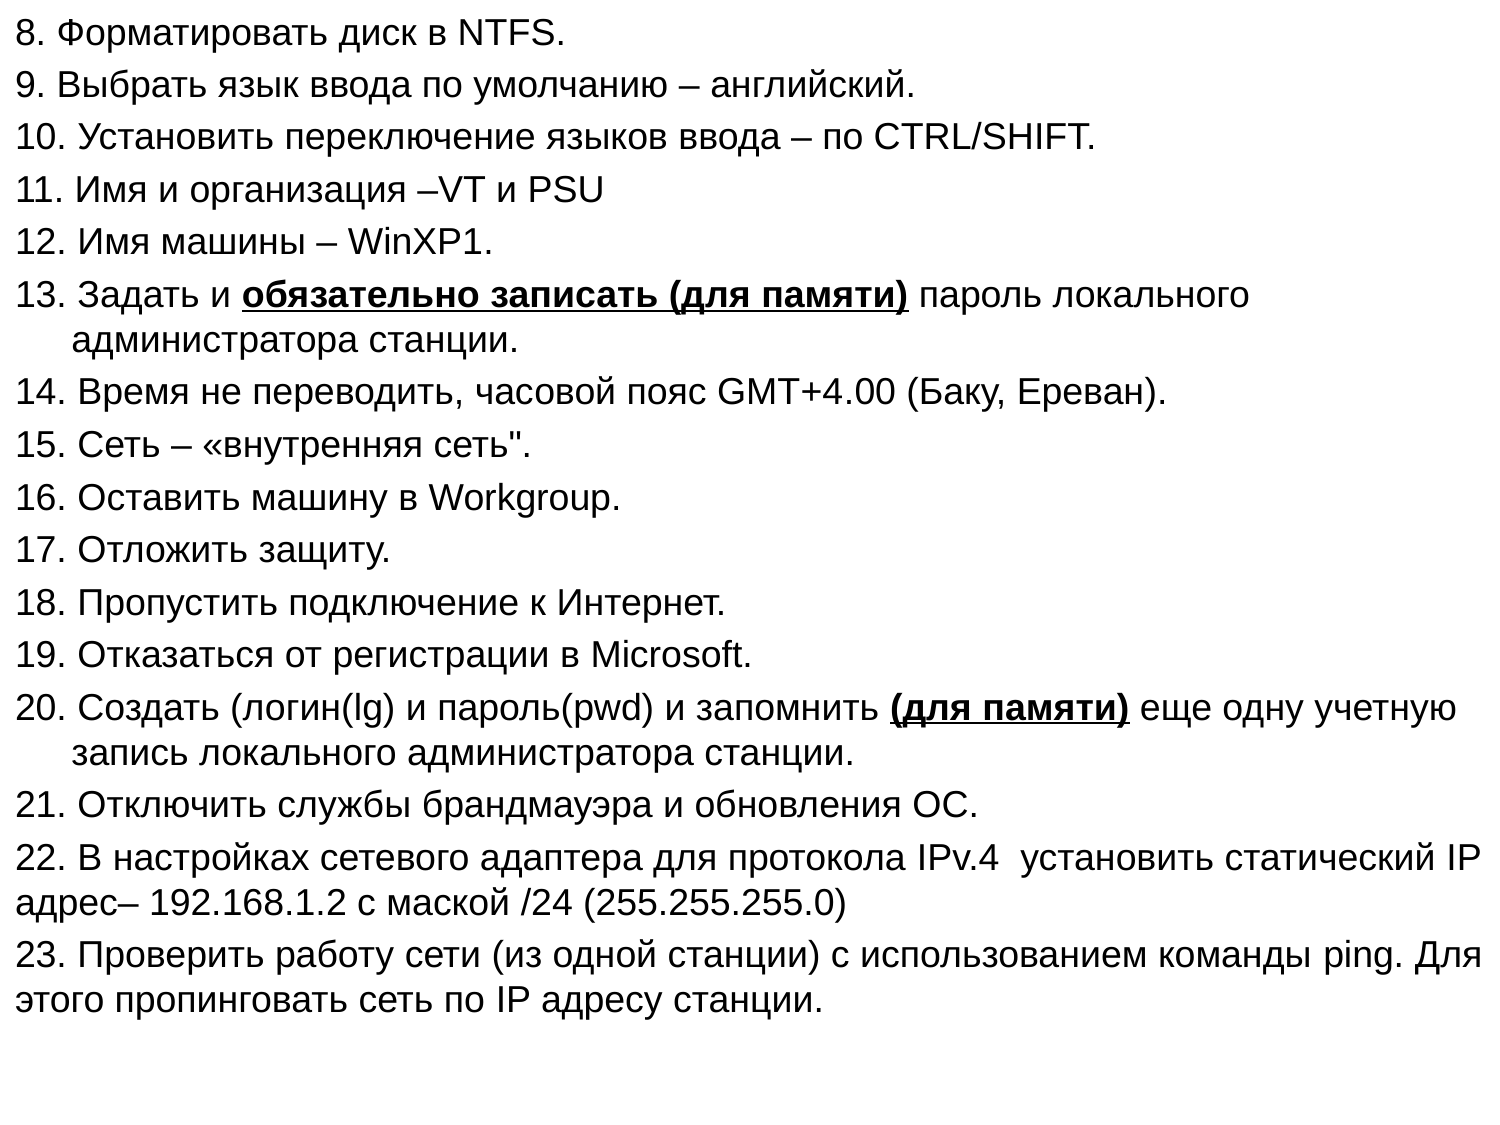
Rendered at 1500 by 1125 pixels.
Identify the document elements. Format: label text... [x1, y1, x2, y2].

list 8. Форматировать диск в NTFS. 9. Выбрать язык ввода по умолчанию – английский. 10. Установить переключение языков ввода – по CTRL/SHIFT. 11. Имя и организация –VT и PSU 12. Имя машины – WinXP1. 13. Задать и обязательно записать (для памяти) пароль локального администратора станции. 14. Время не переводить, часовой пояс GMT+4.00 (Баку, Ереван). 15. Сеть – «внутренняя сеть". 16. Оставить машину в Workgroup. 17. Отложить защиту. 18. Пропустить подключение к Интернет. 19. Отказаться от регистрации в Microsoft. 20. Создать (логин(lg) и пароль(pwd) и запомнить (для памяти) еще одну учетную запись локального администратора станции. 21. Отключить службы брандмауэра и обновления ОС. 22. В настройках сетевого адаптера для протокола IPv.4 установить статический IP адрес– 192.168.1.2 с маской /24 (255.255.255.0) 23. Проверить работу сети (из одной станции) с использованием команды ping. Для этого пропинговать сеть по IP адресу станции. [0, 0, 1500, 575]
